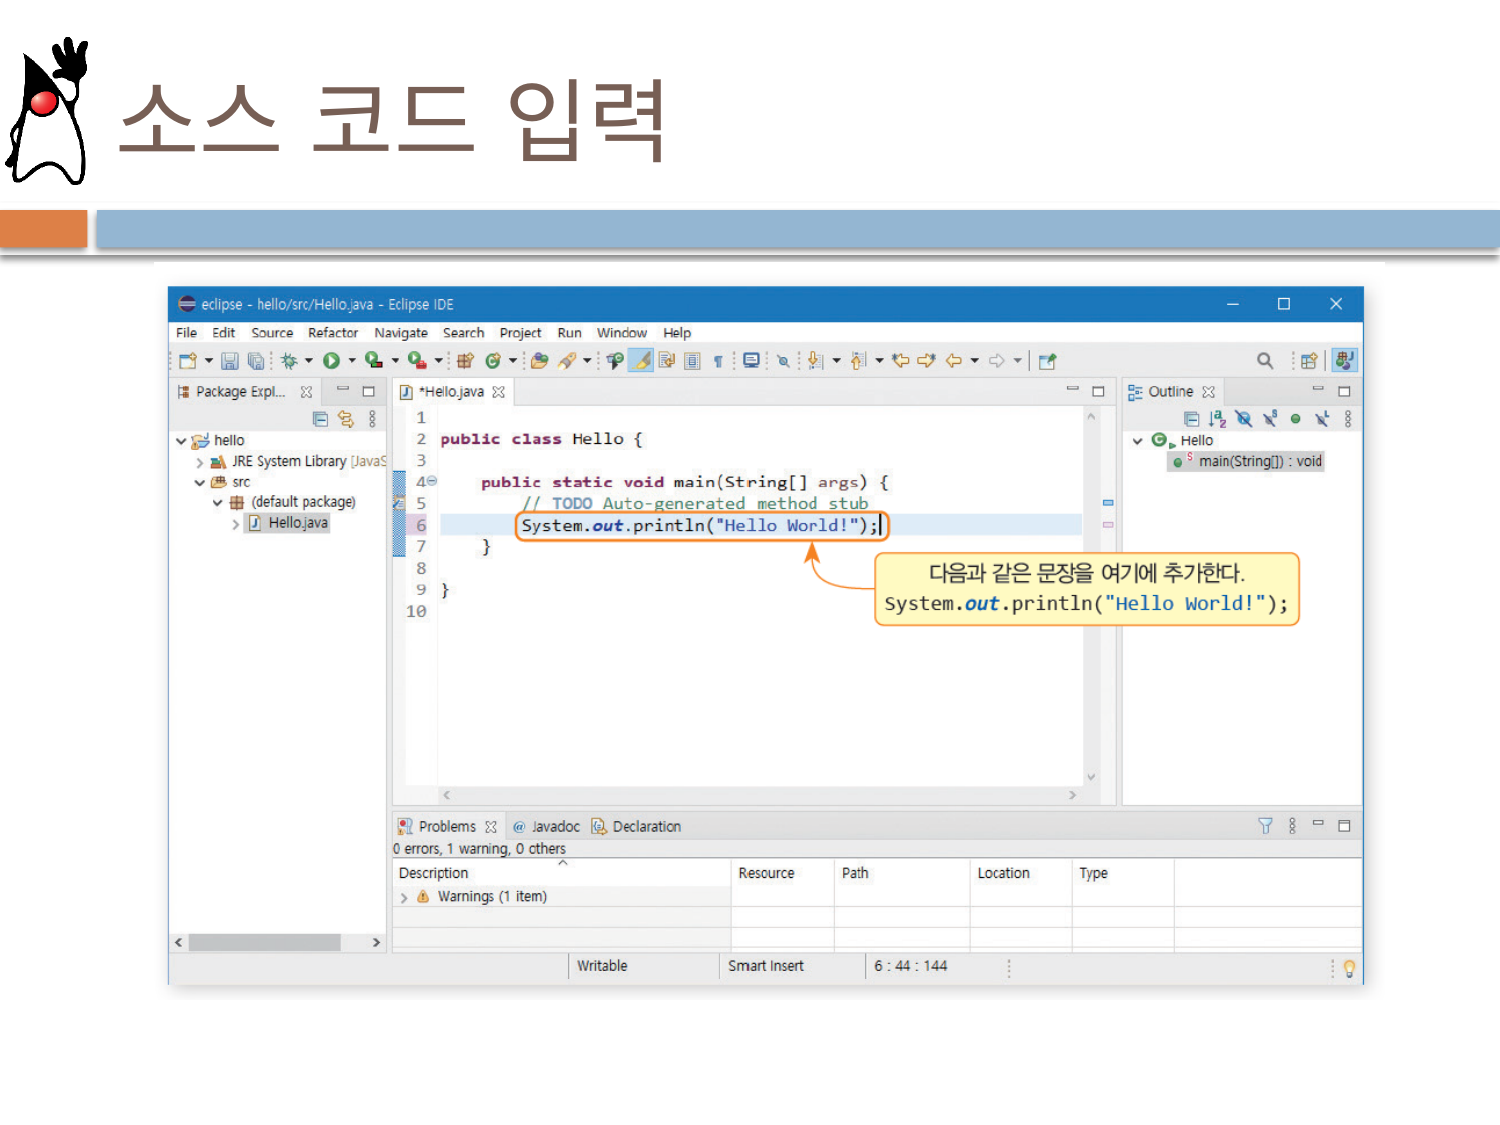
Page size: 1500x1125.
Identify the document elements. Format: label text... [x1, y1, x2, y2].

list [153, 262, 1385, 1001]
picture [5, 37, 88, 185]
title 소스 코드 입력 [100, 37, 1438, 200]
